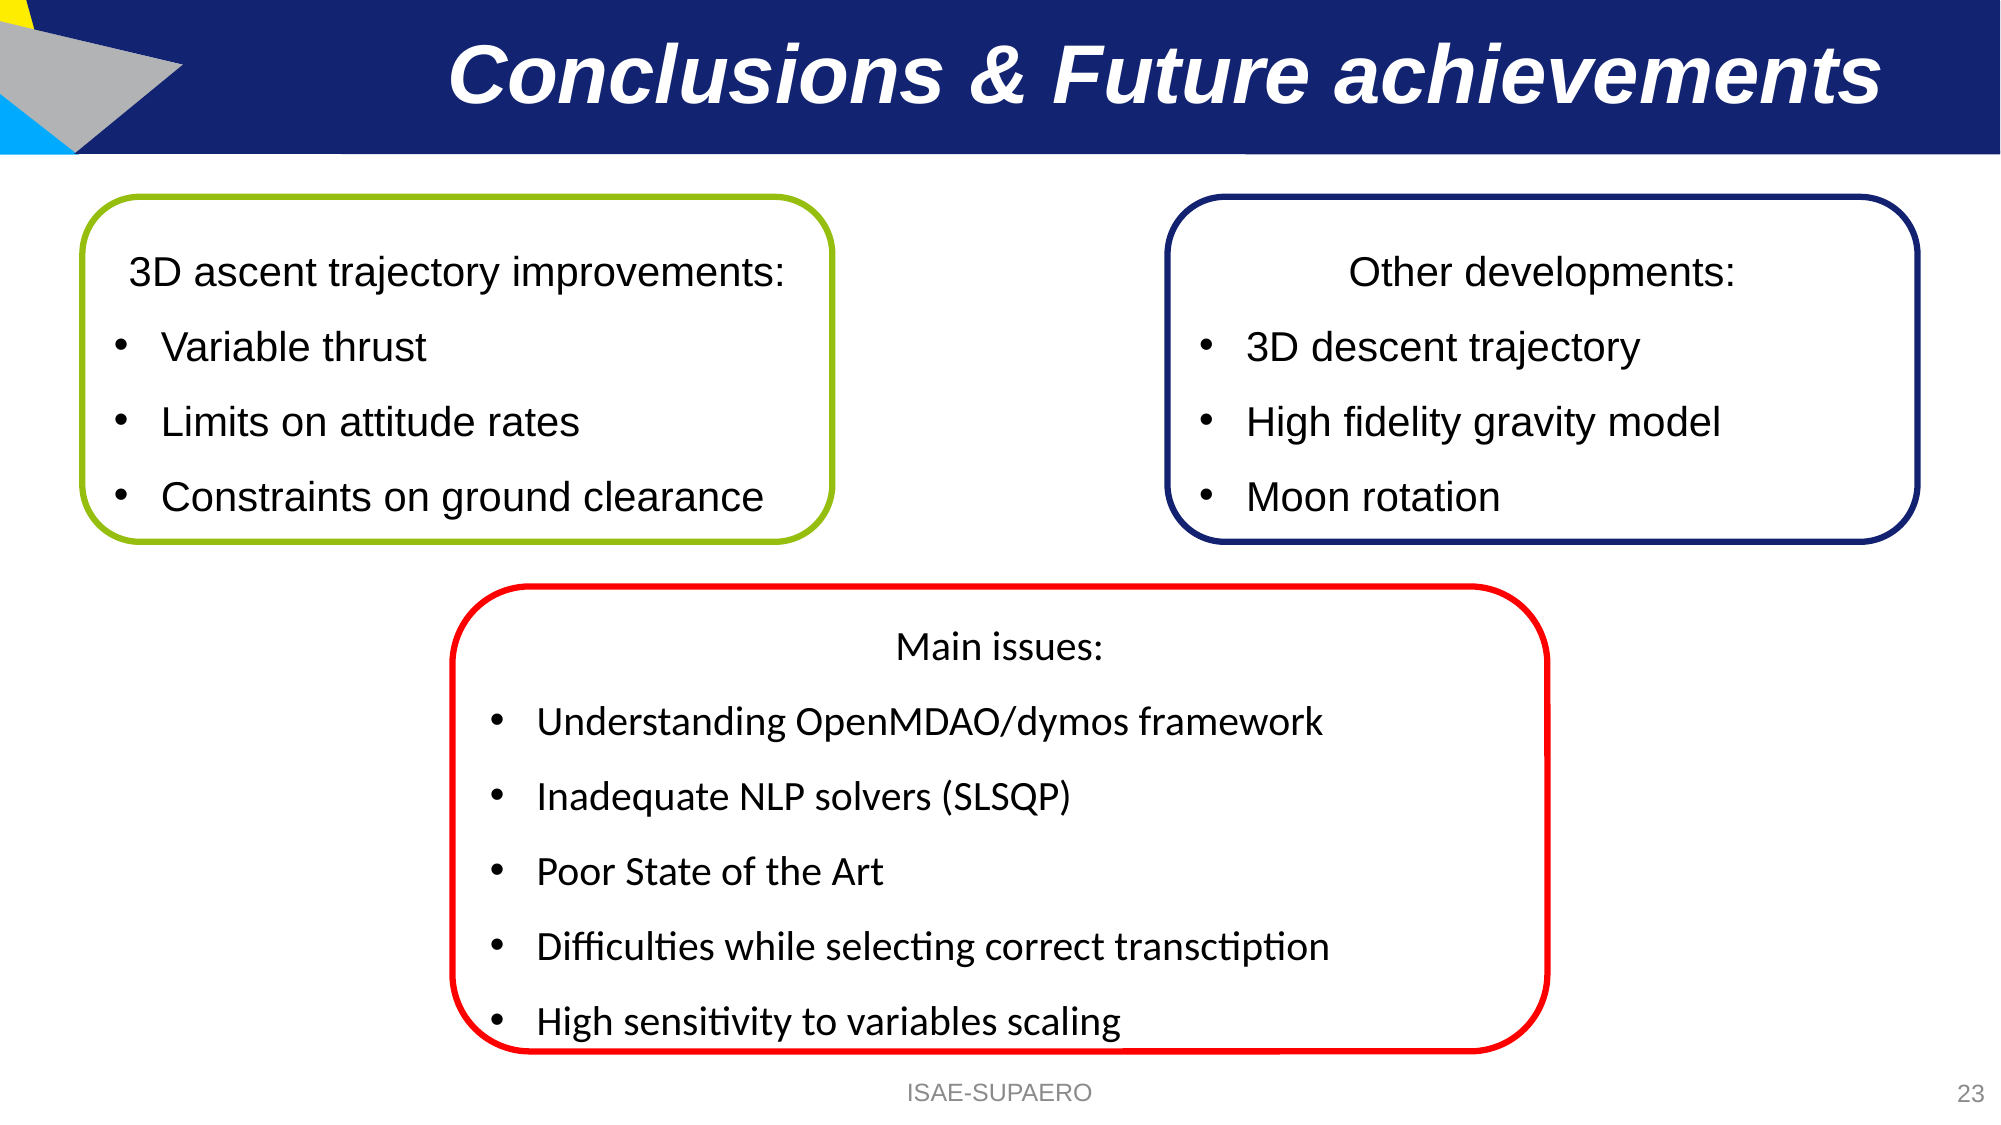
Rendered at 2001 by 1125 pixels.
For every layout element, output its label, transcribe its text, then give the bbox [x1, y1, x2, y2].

title Conclusions & Future achievements [55, 0, 1901, 153]
slide_number 23 [1550, 1062, 2000, 1122]
footer ISAE-SUPAERO [662, 1061, 1338, 1122]
text_box Other developments: 3D descent trajectory High fidelity gravity model Moon rotation [1166, 195, 1919, 543]
text_box 3D ascent trajectory improvements: Variable thrust Limits on attitude rates Constraints on ground clearance [81, 195, 834, 543]
text_box Main issues: Understanding OpenMDAO/dymos framework Inadequate NLP solvers (SLSQP) Poor State of the Art Difficulties while selecting correct transctiption High sensitivity to variables scaling [451, 585, 1549, 1053]
